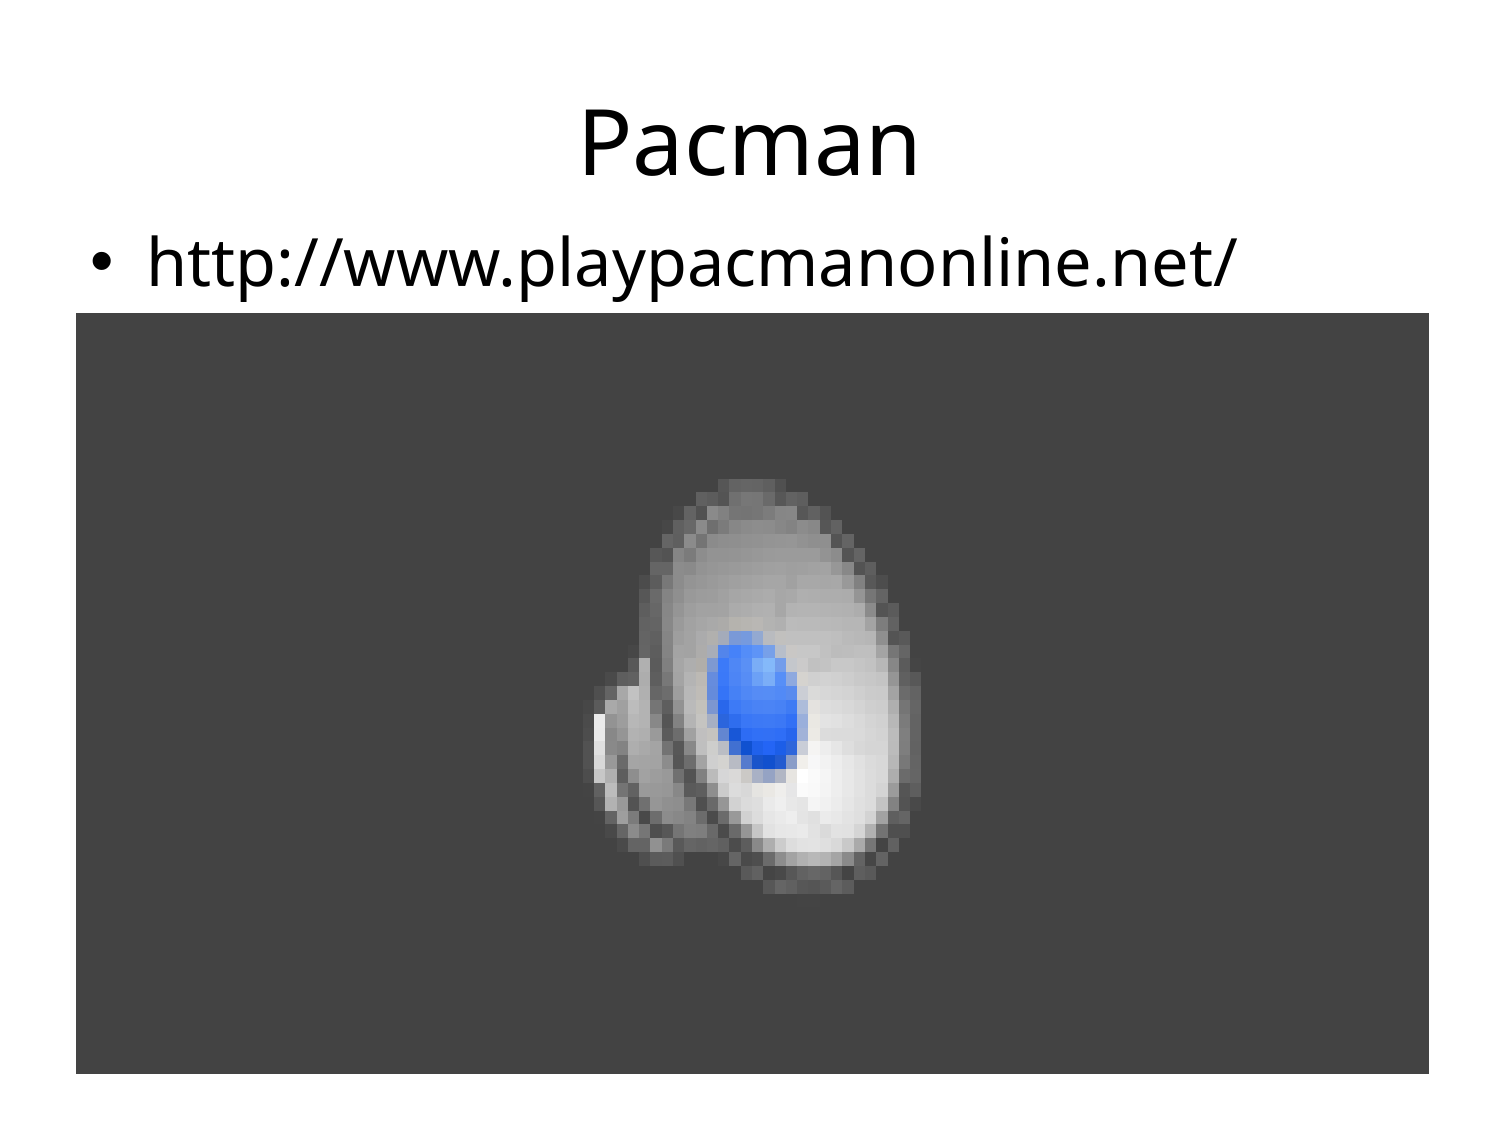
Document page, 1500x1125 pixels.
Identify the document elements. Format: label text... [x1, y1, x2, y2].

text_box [74, 312, 1431, 1076]
title Pacman [75, 45, 1425, 212]
list http://www.playpacmanonline.net/ [75, 212, 1425, 310]
